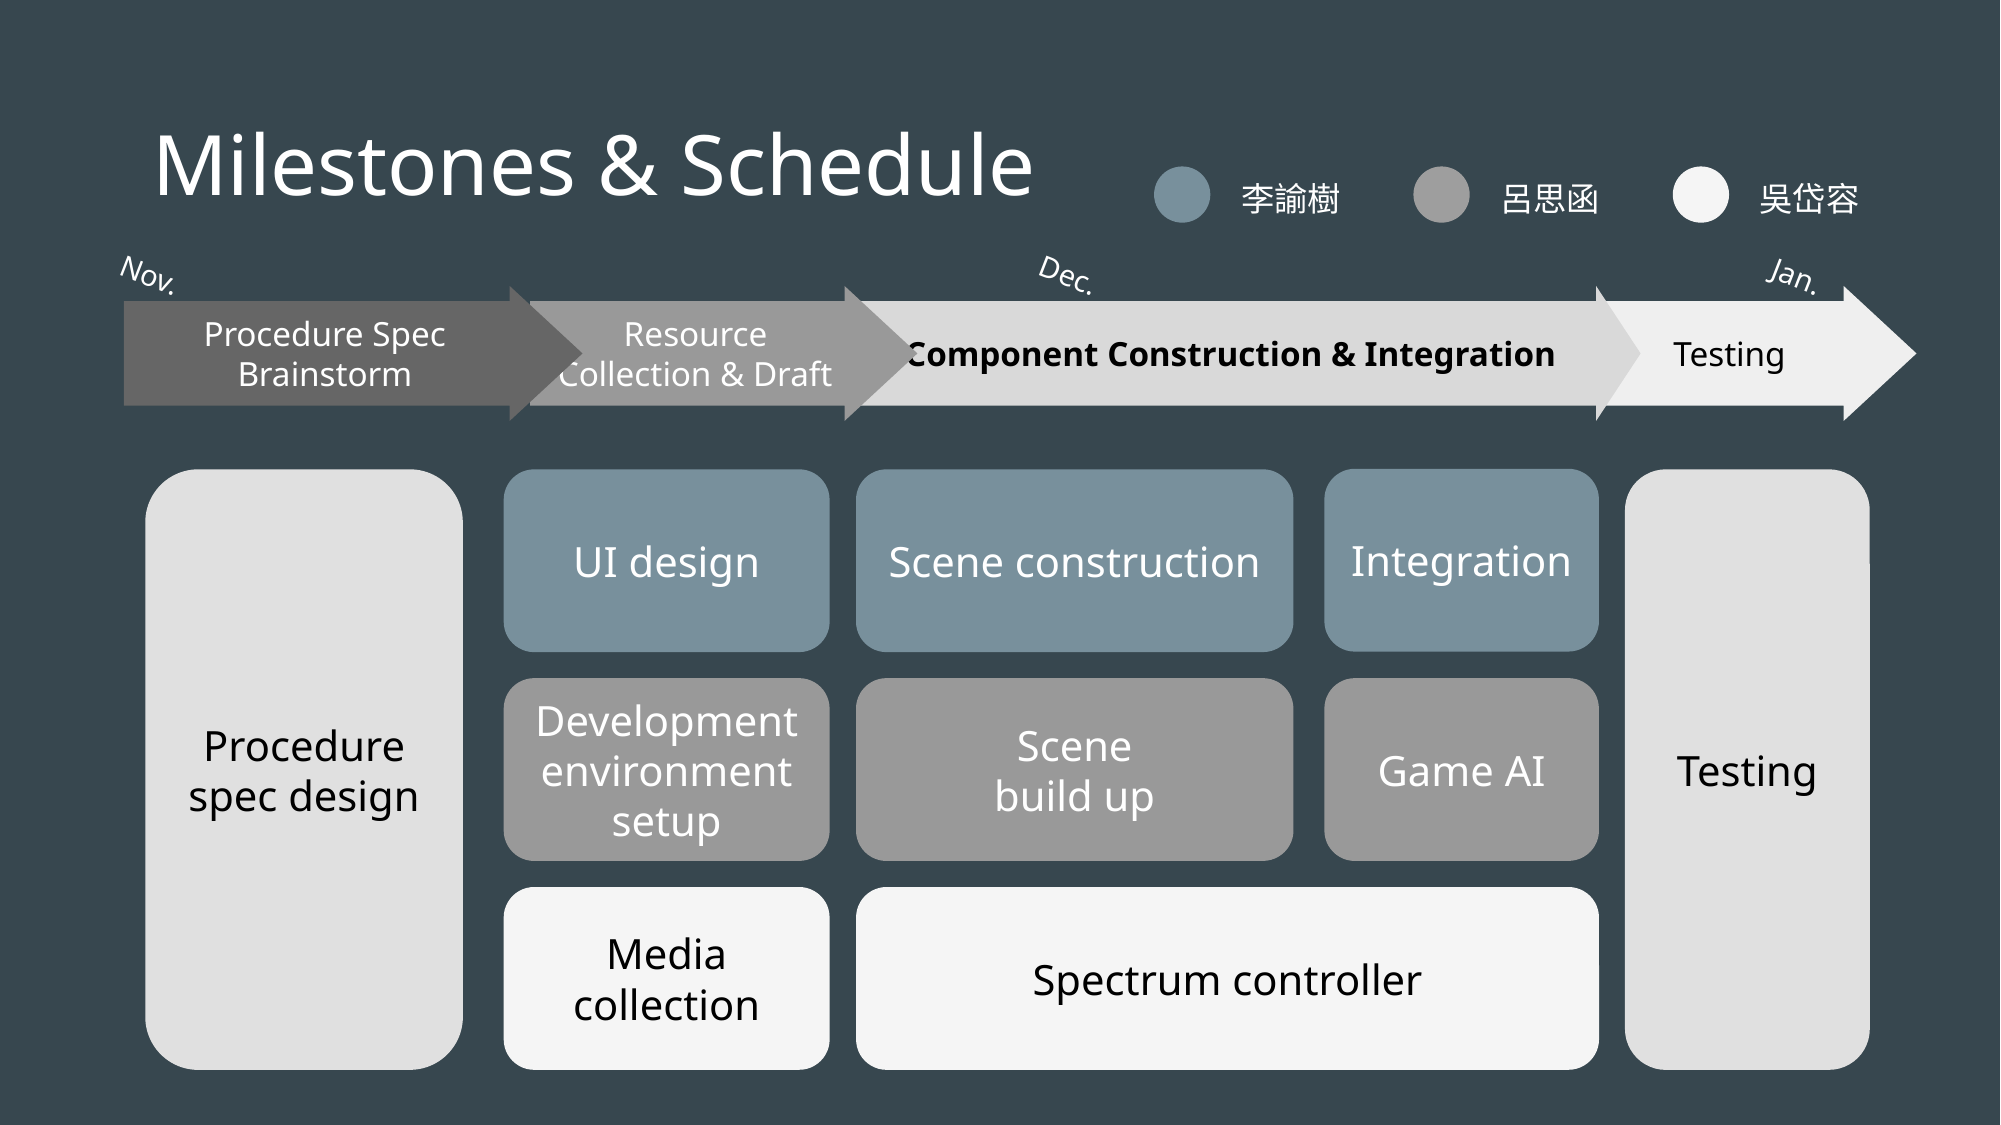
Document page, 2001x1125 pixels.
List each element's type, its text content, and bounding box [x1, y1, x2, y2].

text_box Testing [1607, 285, 1917, 421]
title Milestones & Schedule [137, 59, 1863, 278]
text_box Testing [1624, 469, 1870, 1070]
text_box 吳岱容 [1744, 162, 1917, 233]
text_box UI design [503, 469, 830, 653]
text_box [1672, 166, 1730, 223]
text_box 李諭樹 [1226, 162, 1399, 233]
text_box Scene construction [856, 469, 1294, 653]
text_box Nov. [27, 195, 206, 321]
text_box Component Construction & Integration [862, 285, 1641, 421]
text_box Resource Collection & Draft [530, 285, 918, 421]
text_box Spectrum controller [856, 887, 1600, 1070]
text_box Procedure spec design [145, 469, 463, 1070]
text_box Media collection [503, 887, 830, 1070]
text_box Development environment setup [503, 678, 830, 861]
text_box Jan. [1669, 208, 1849, 321]
text_box 呂思函 [1485, 162, 1658, 233]
text_box Dec. [945, 195, 1124, 301]
text_box [1413, 166, 1470, 223]
text_box Procedure Spec Brainstorm [123, 285, 583, 421]
text_box Scene build up [856, 678, 1294, 861]
text_box Game AI [1324, 678, 1599, 861]
text_box Integration [1324, 468, 1599, 652]
text_box [1154, 166, 1211, 223]
